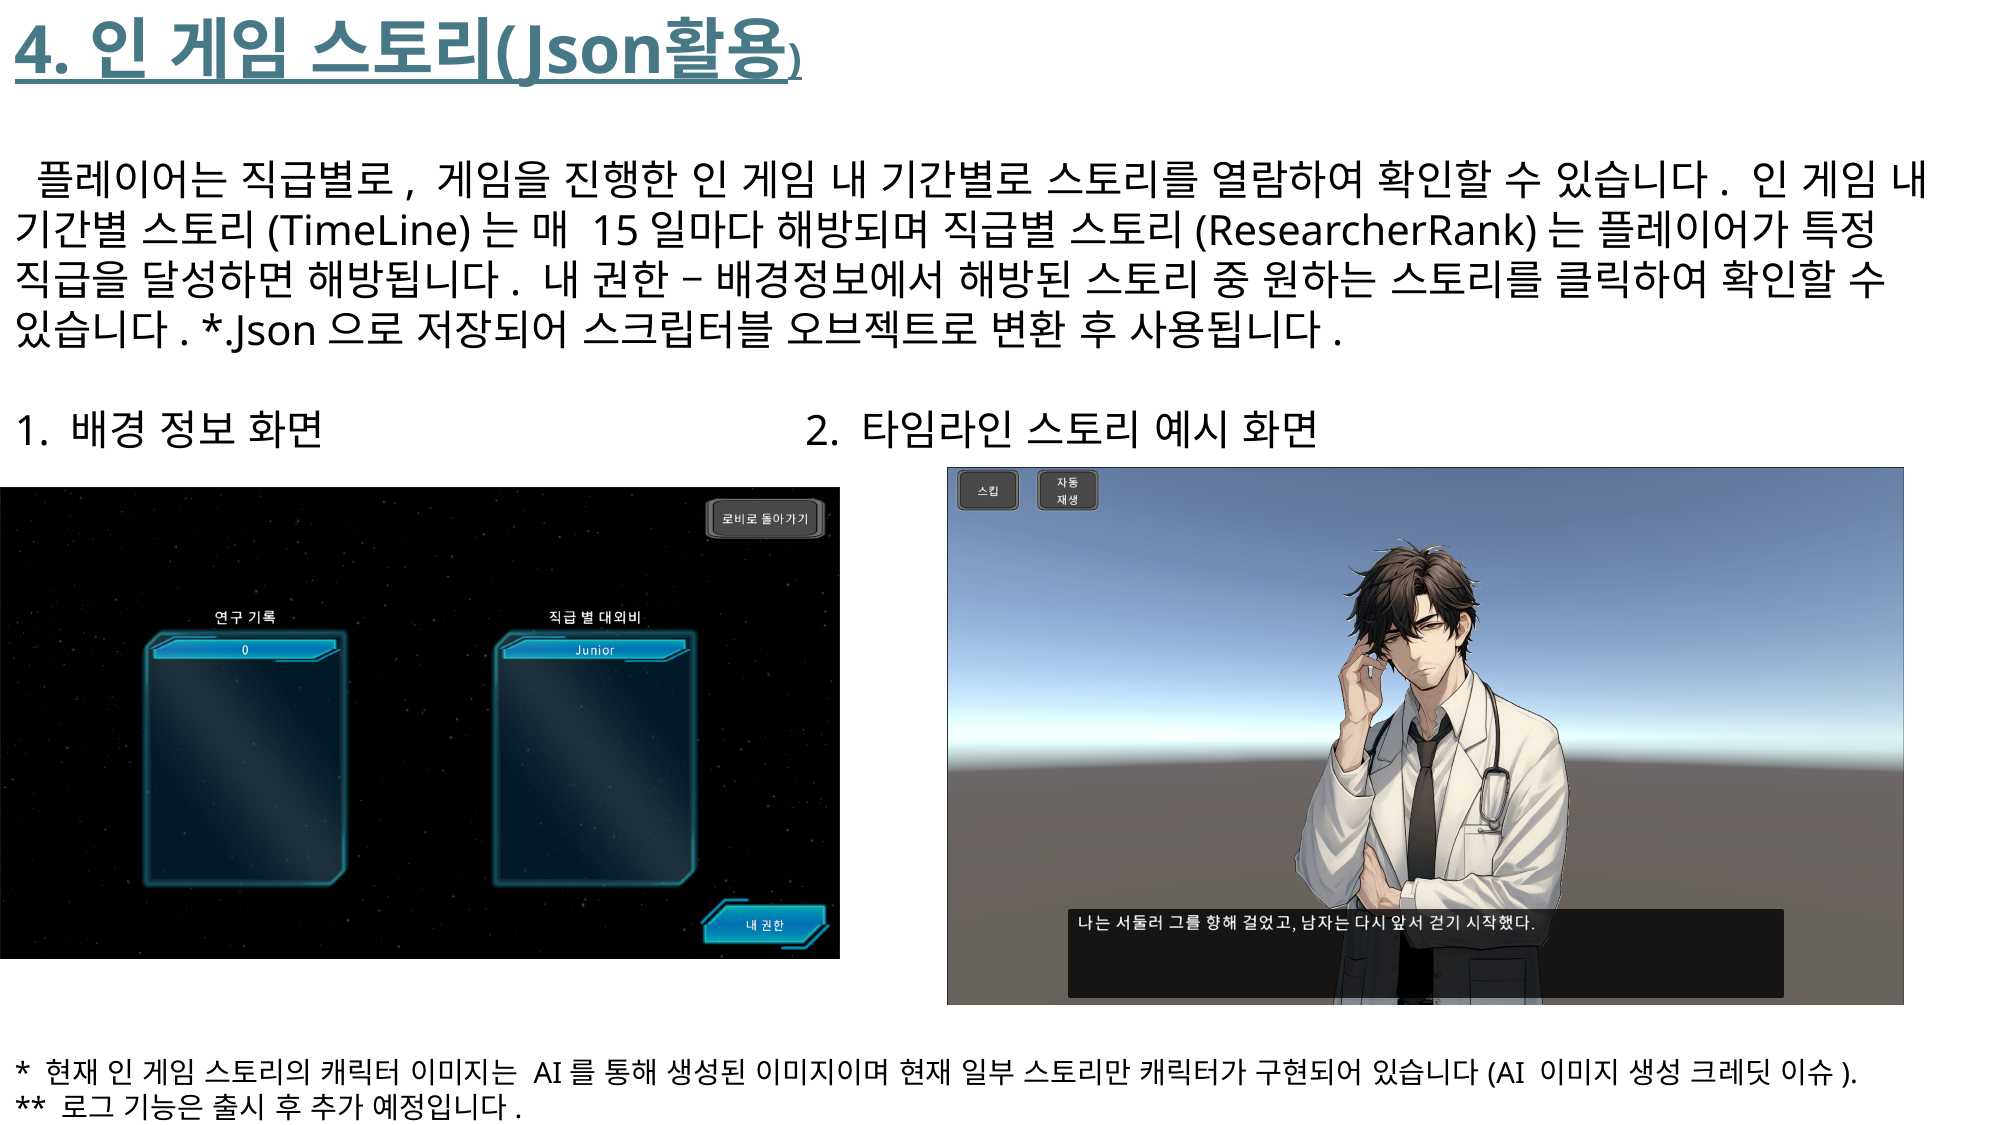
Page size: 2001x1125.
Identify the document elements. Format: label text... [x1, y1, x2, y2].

text_box 4. 인 게임 스토리(Json활용) 플레이어는 직급별로, 게임을 진행한 인 게임 내 기간별로 스토리를 열람하여 확인할 수 있습니다. 인 게임 내 기간별 스토리(TimeLine)는 매 15일마다 해방되며 직급별 스토리(ResearcherRank)는 플레이어가 특정 직급을 달성하면 해방됩니다. 내 권한 – 배경정보에서 해방된 스토리 중 원하는 스토리를 클릭하여 확인할 수 있습니다. *.Json으로 저장되어 스크립터블 오브젝트로 변환 후 사용됩니다. 1. 배경 정보 화면 2. 타임라인 스토리 예시 화면 * 현재 인 게임 스토리의 캐릭터 이미지는 AI를 통해 생성된 이미지이며 현재 일부 스토리만 캐릭터가 구현되어 있습니다(AI 이미지 생성 크레딧 이슈). ** 로그 기능은 출시 후 추가 예정입니다. [0, 0, 2000, 1125]
picture [947, 467, 1904, 1005]
picture [0, 486, 840, 960]
